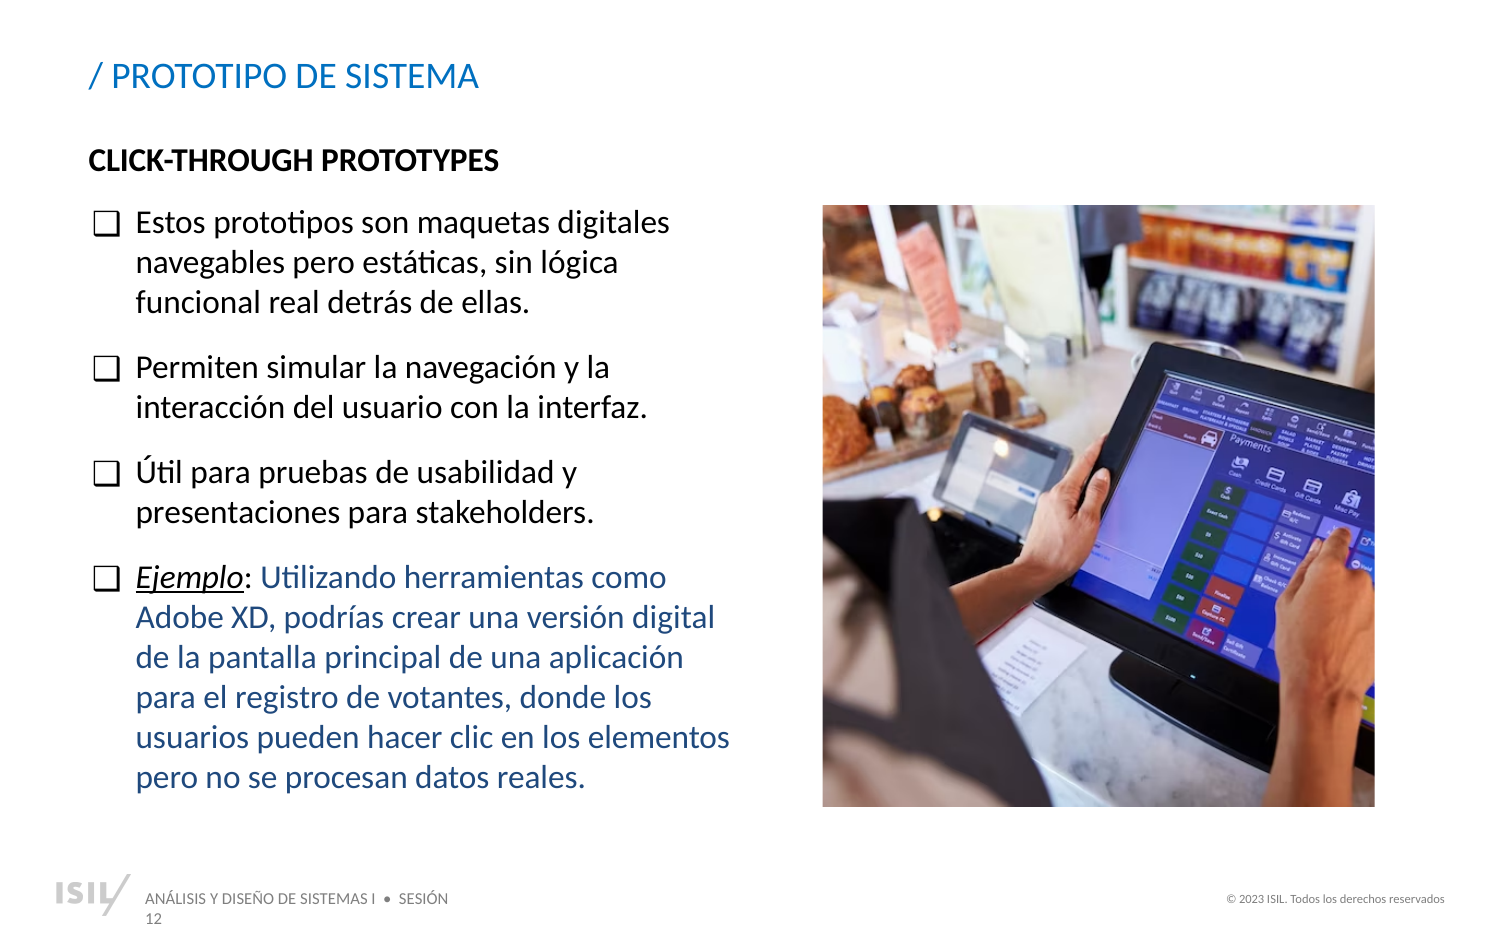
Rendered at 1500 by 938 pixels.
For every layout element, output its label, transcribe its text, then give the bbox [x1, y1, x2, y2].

list Estos prototipos son maquetas digitales navegables pero estáticas, sin lógica funcional real detrás de ellas. Permiten simular la navegación y la interacción del usuario con la interfaz. Útil para pruebas de usabilidad y presentaciones para stakeholders. Ejemplo: Utilizando herramientas como Adobe XD, podrías crear una versión digital de la pantalla principal de una aplicación para el registro de votantes, donde los usuarios pueden hacer clic en los elementos pero no se procesan datos reales. [76, 193, 750, 866]
list CLICK-THROUGH PROTOTYPES [76, 132, 750, 191]
list / PROTOTIPO DE SISTEMA [76, 45, 1424, 104]
picture [822, 205, 1375, 807]
